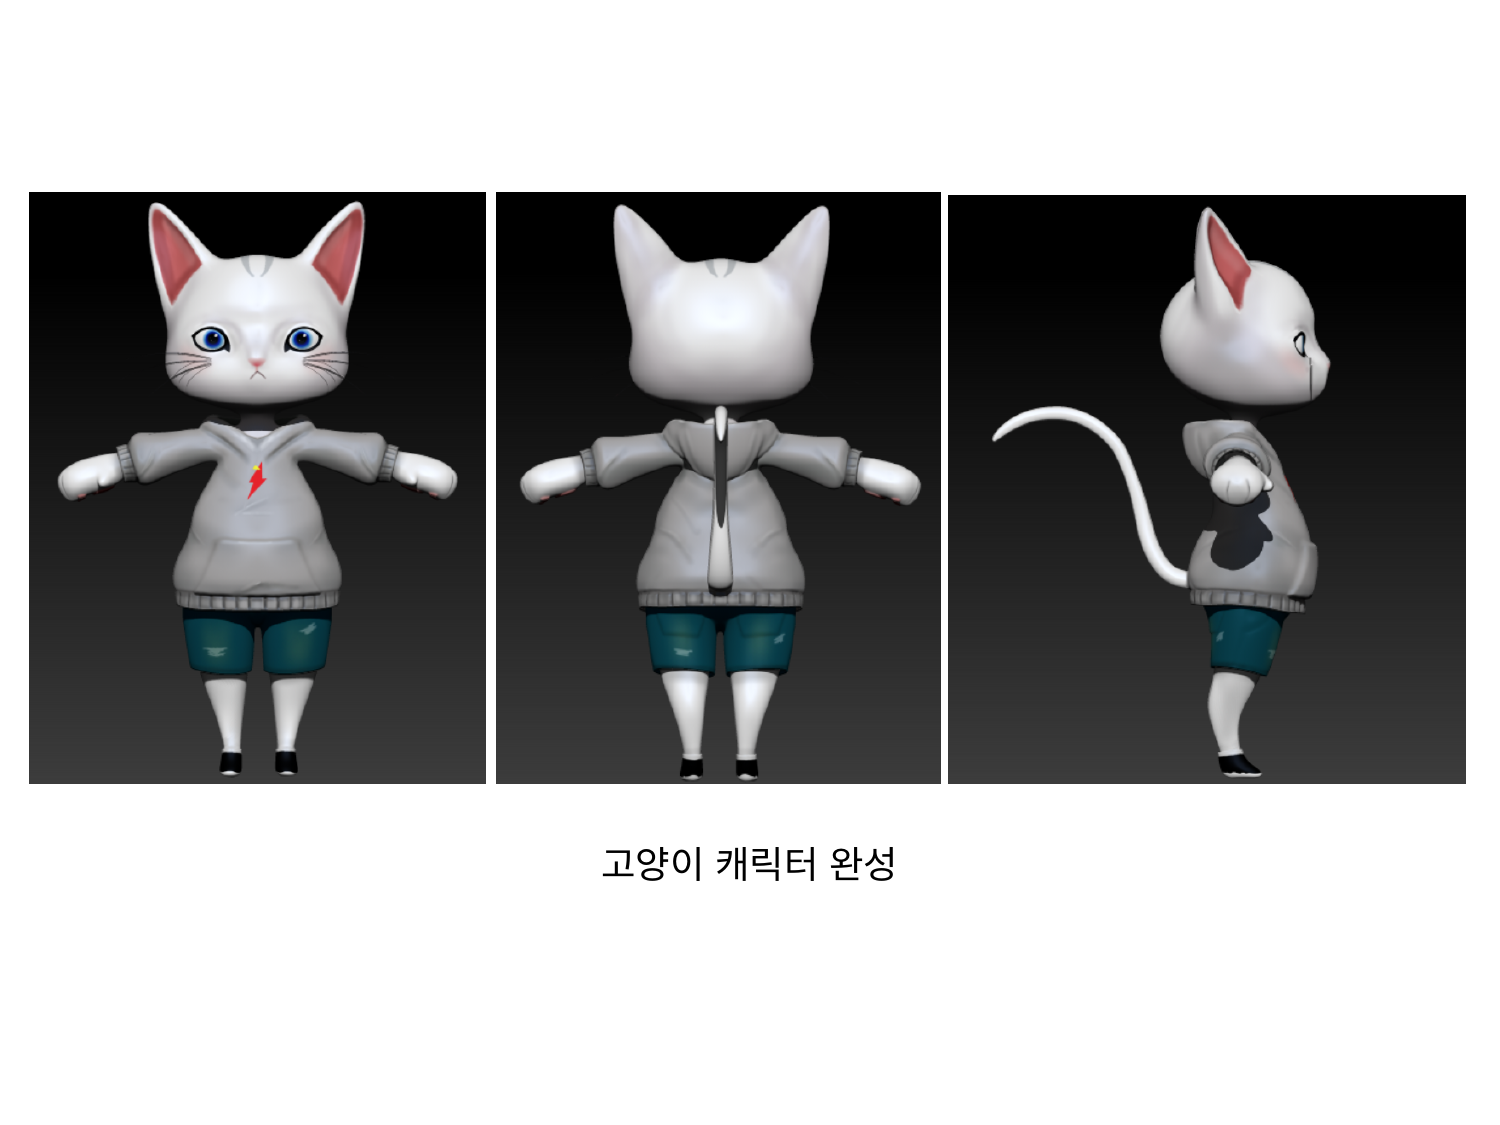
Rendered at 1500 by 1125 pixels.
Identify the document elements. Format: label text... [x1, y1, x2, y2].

picture [496, 192, 941, 784]
picture [29, 192, 486, 784]
text_box 고양이 캐릭터 완성 [586, 833, 914, 894]
picture [948, 195, 1466, 784]
